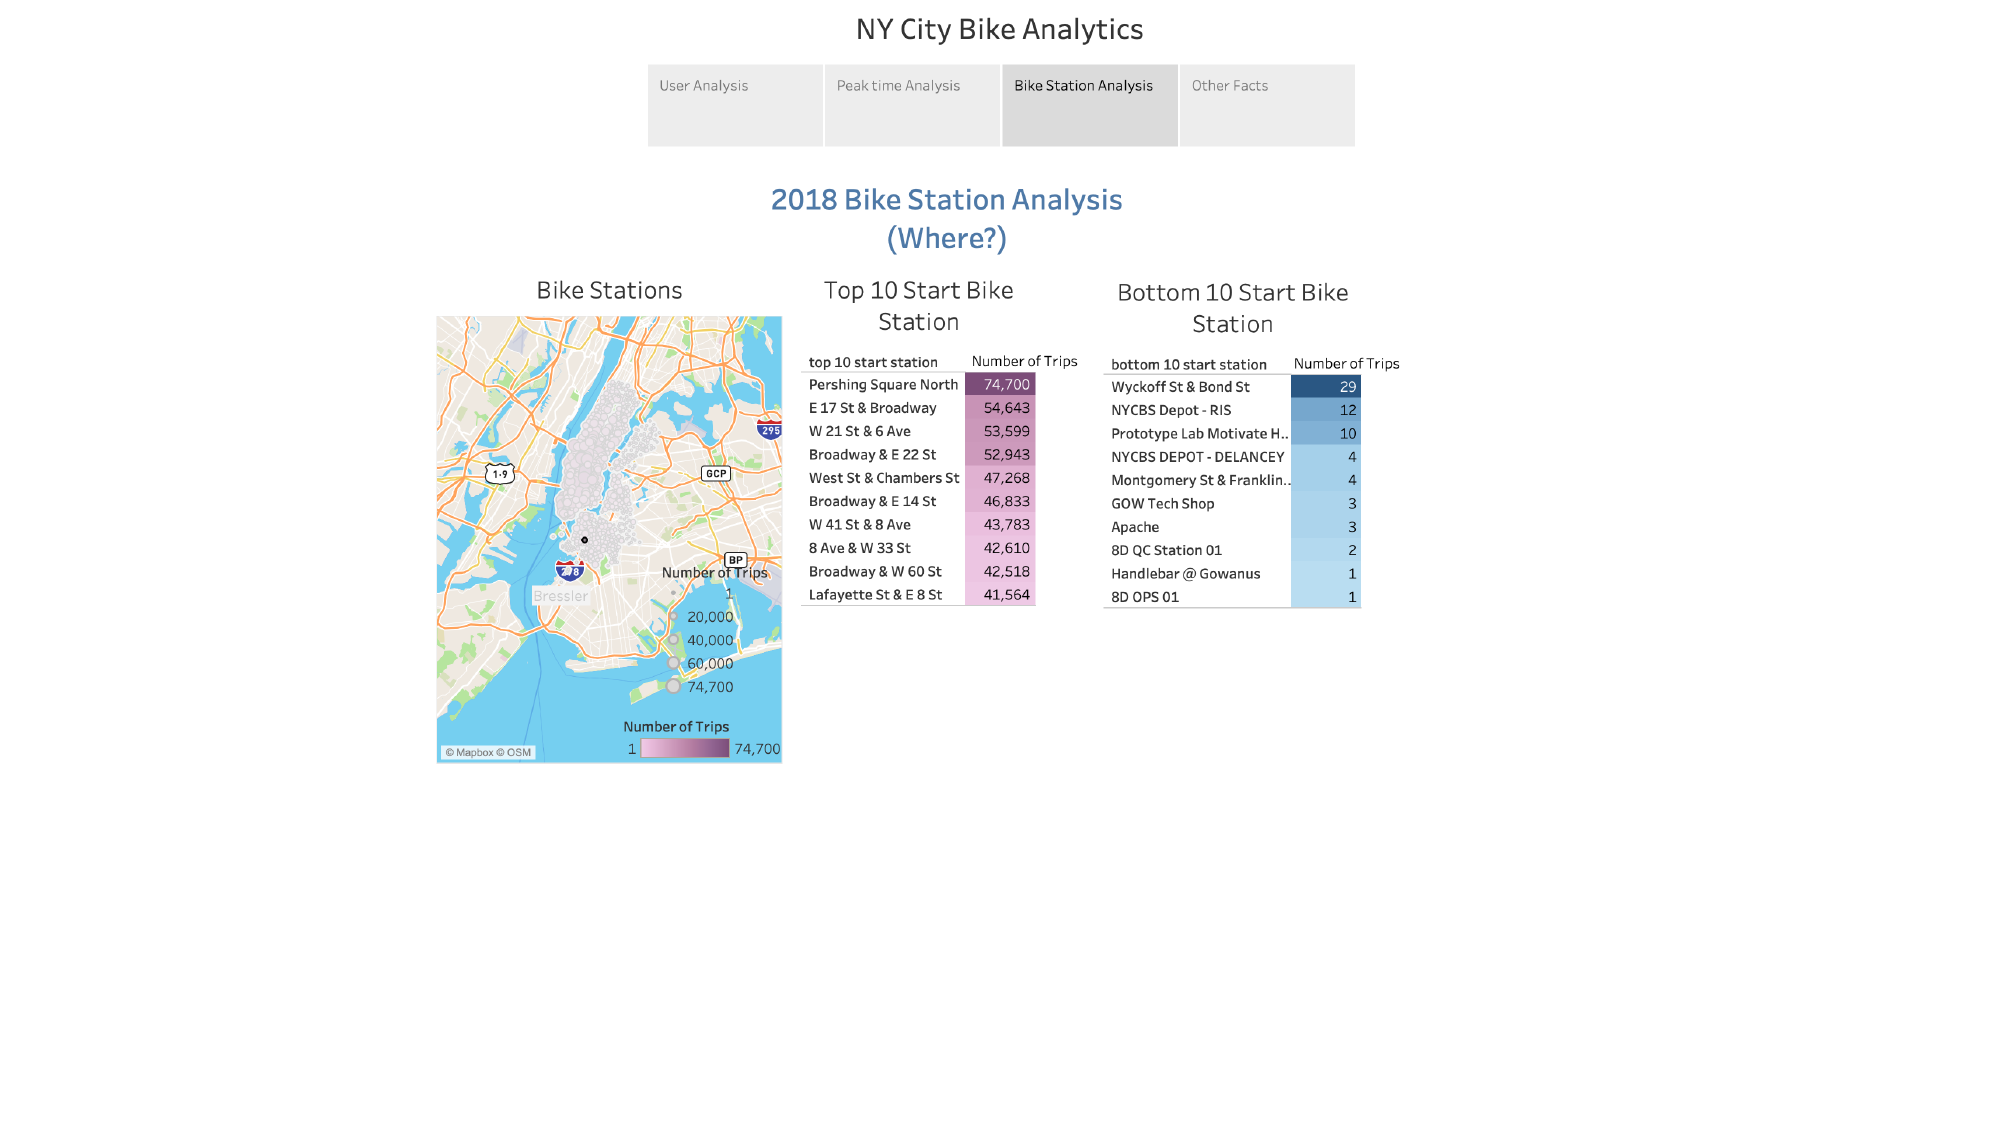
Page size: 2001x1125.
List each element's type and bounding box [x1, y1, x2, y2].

picture [407, 0, 1593, 1125]
